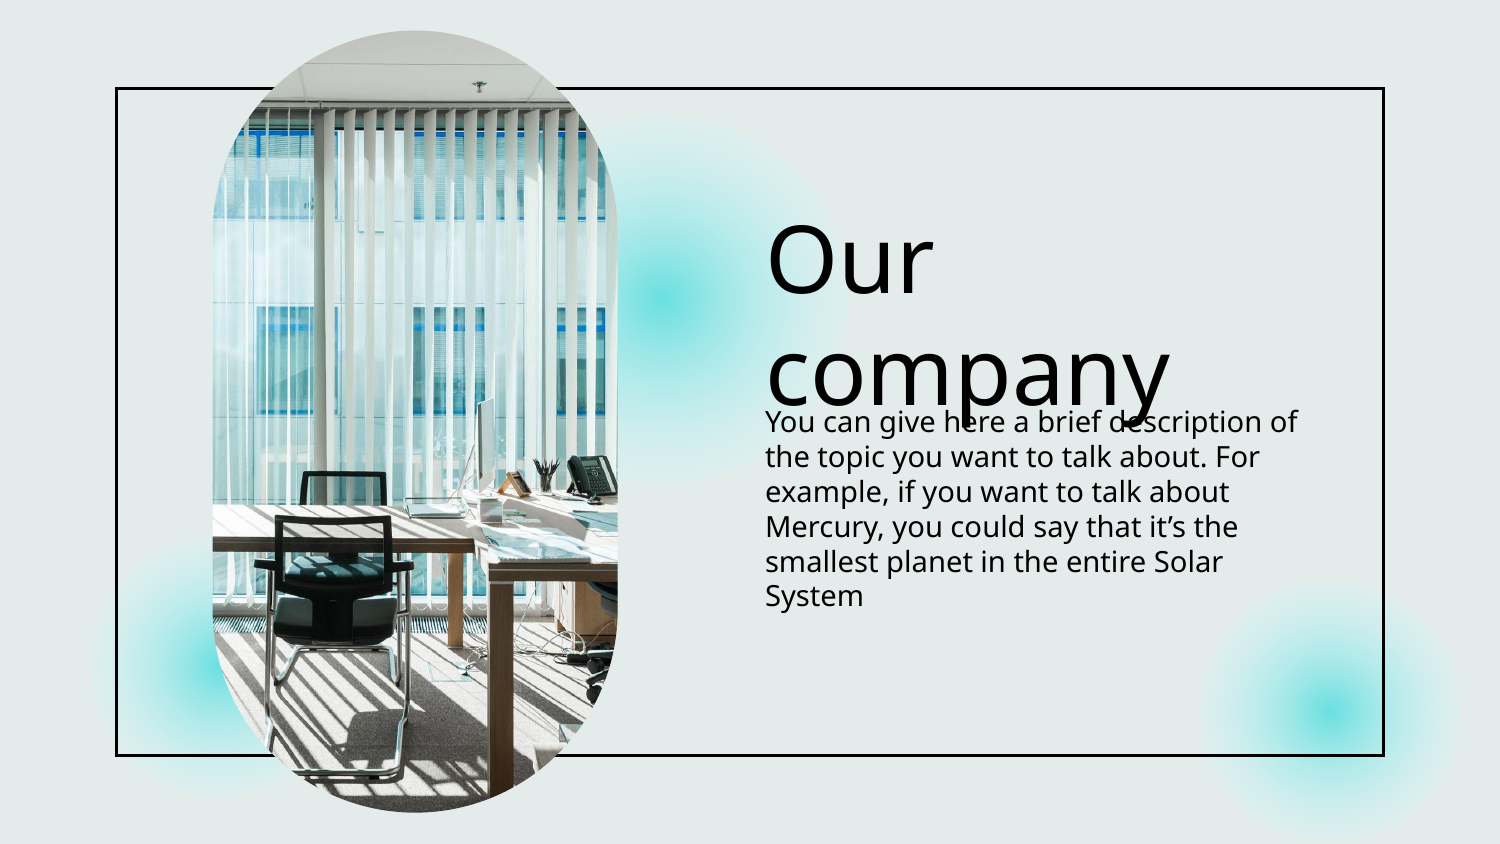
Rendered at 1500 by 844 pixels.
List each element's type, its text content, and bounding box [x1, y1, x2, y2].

text_box [621, 115, 840, 483]
picture [212, 30, 618, 813]
title Our company [750, 249, 1253, 375]
subtitle You can give here a brief description of the topic you want to talk about. For example, if you want to talk about Mercury, you could say that it’s the smallest planet in the entire Solar System [750, 387, 1322, 595]
